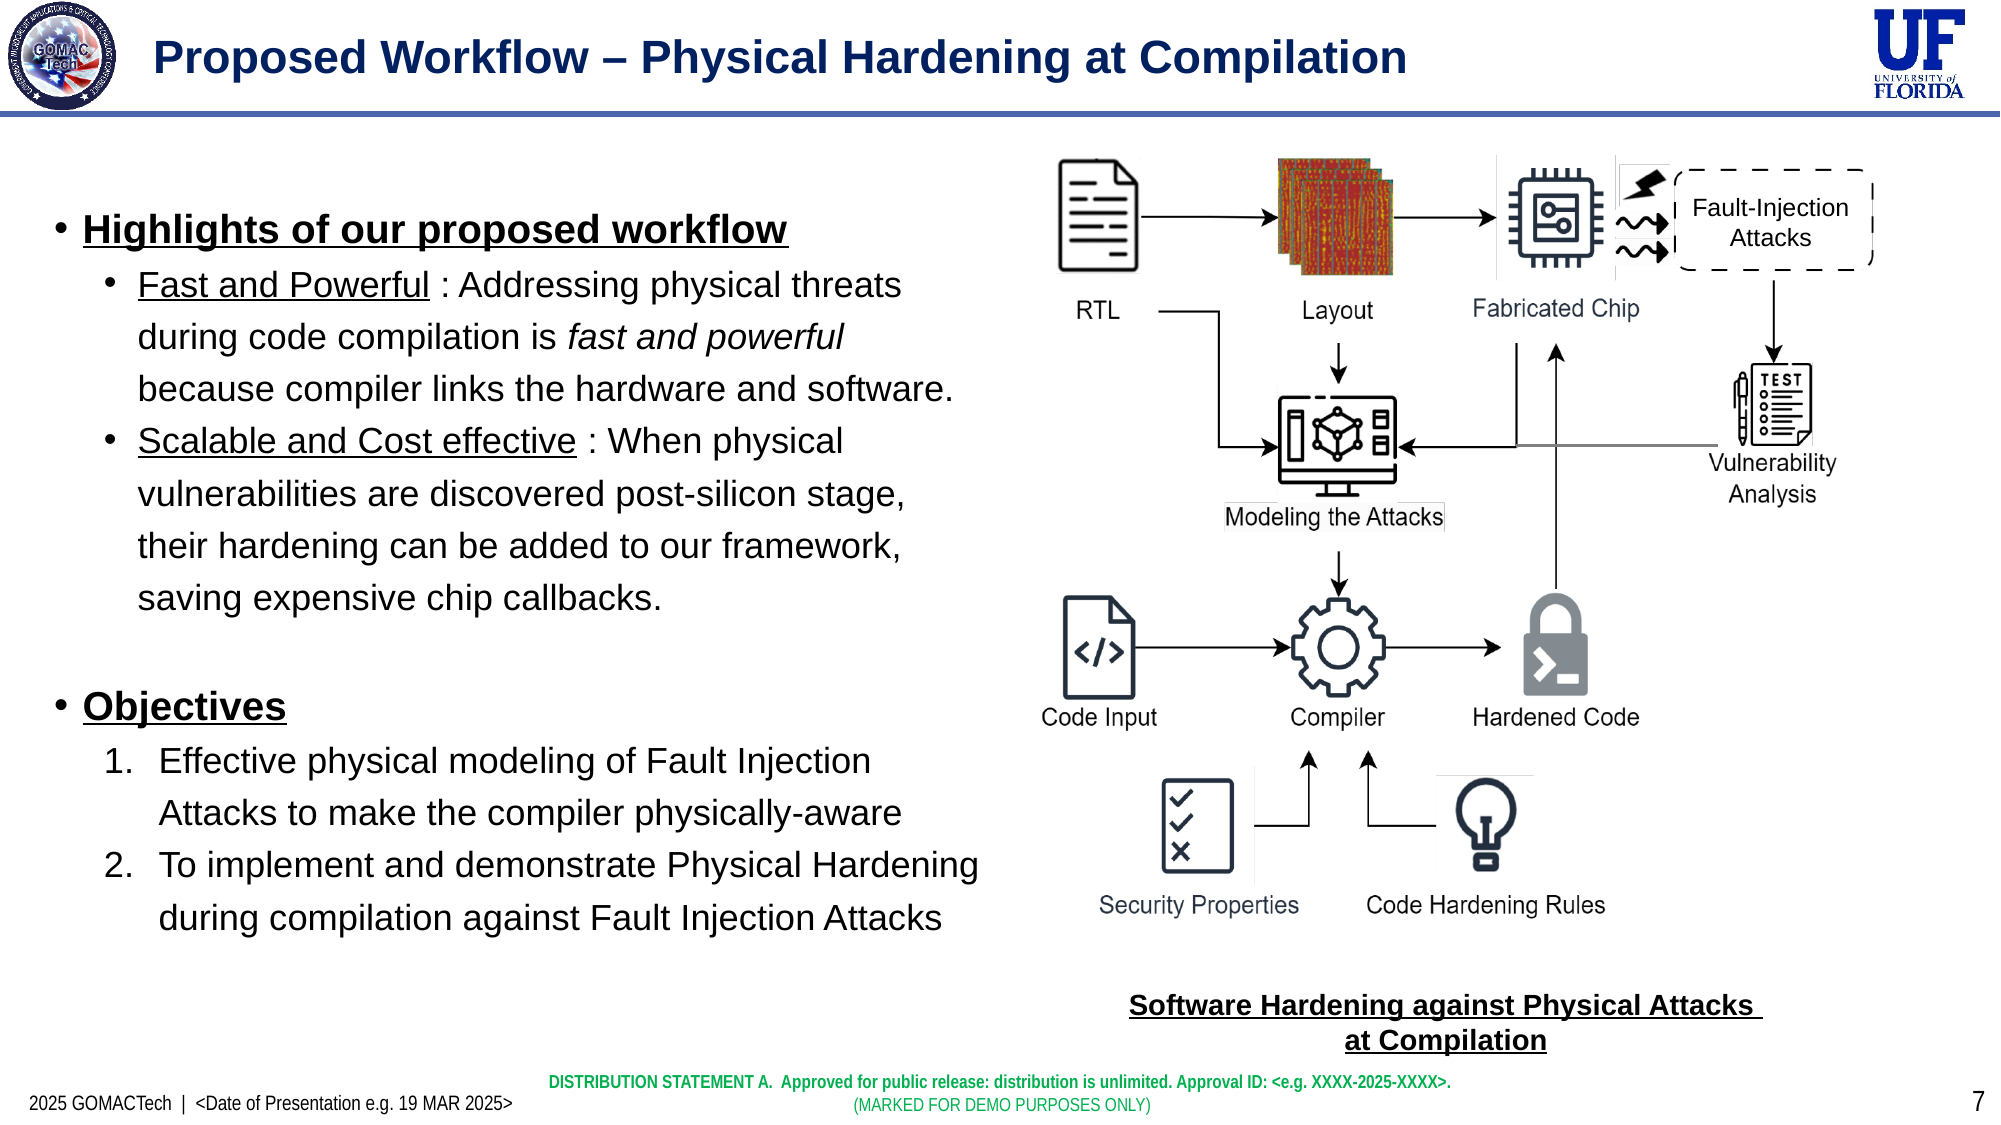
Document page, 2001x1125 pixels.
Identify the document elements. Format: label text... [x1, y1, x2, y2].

picture [6, 0, 117, 111]
list Highlights of our proposed workflow Fast and Powerful : Addressing physical threats during code compilation is fast and powerful because compiler links the hardware and software. Scalable and Cost effective : When physical vulnerabilities are discovered post-silicon stage, their hardening can be added to our framework, saving expensive chip callbacks. Objectives Effective physical modeling of Fault Injection Attacks to make the compiler physically-aware To implement and demonstrate Physical Hardening during compilation against Fault Injection Attacks [3, 186, 1000, 992]
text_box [999, 133, 1892, 959]
picture [1824, 0, 1996, 104]
text_box Software Hardening against Physical Attacks at Compilation [947, 978, 1944, 1064]
title Proposed Workflow – Physical Hardening at Compilation [138, 2, 1740, 109]
